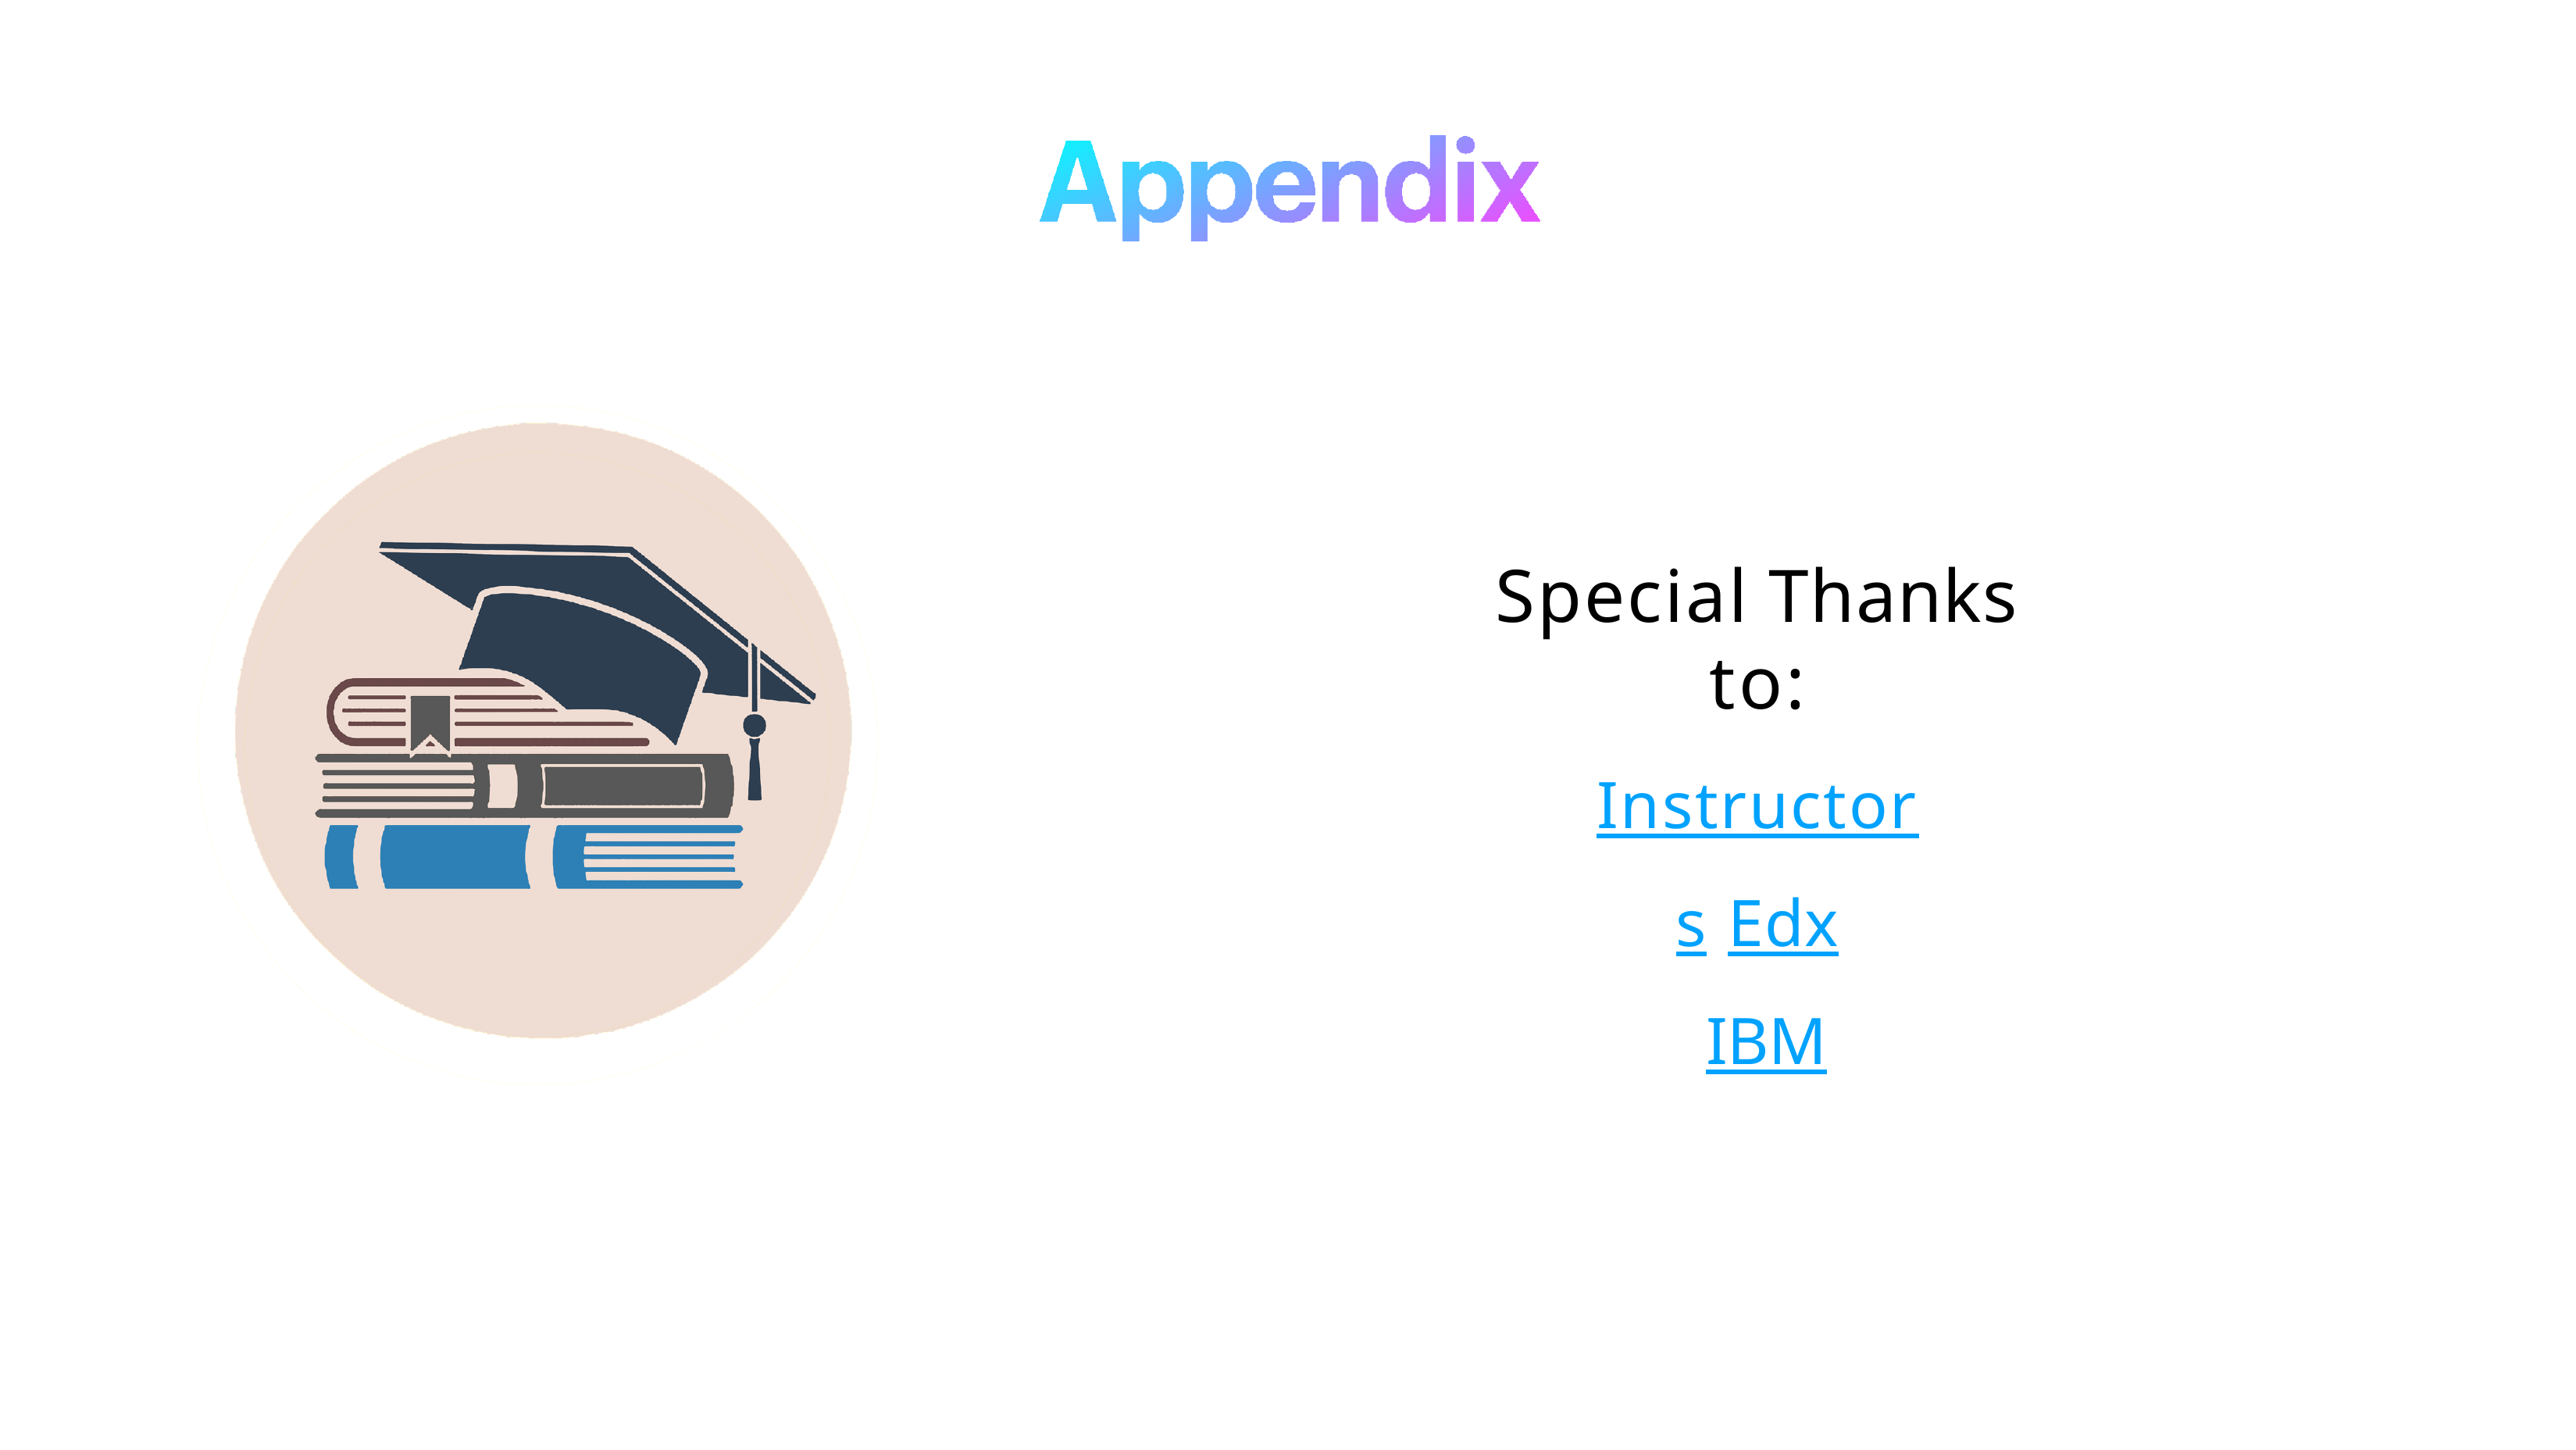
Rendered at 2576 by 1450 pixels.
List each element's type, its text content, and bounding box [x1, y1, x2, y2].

title Special Thanks to: Instructors Edx IBM [1442, 502, 2073, 1078]
picture [147, 335, 926, 1114]
picture [1040, 135, 1540, 241]
